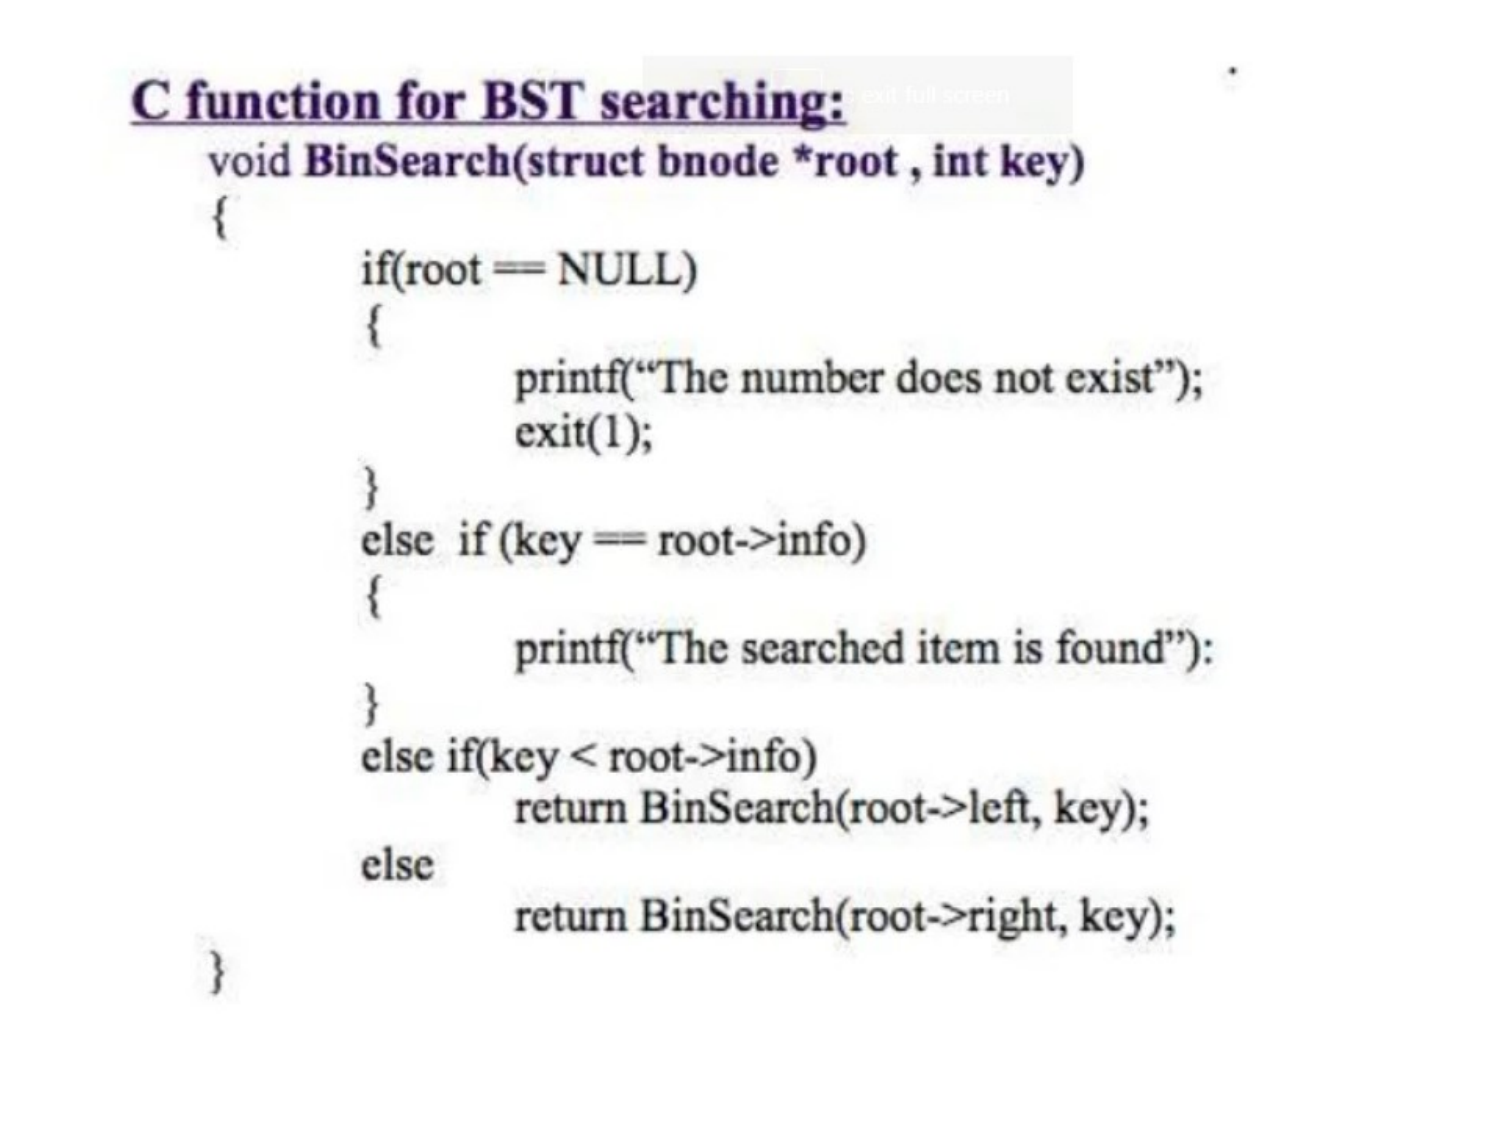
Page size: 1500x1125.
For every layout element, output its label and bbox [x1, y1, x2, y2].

picture [53, 50, 1447, 1075]
